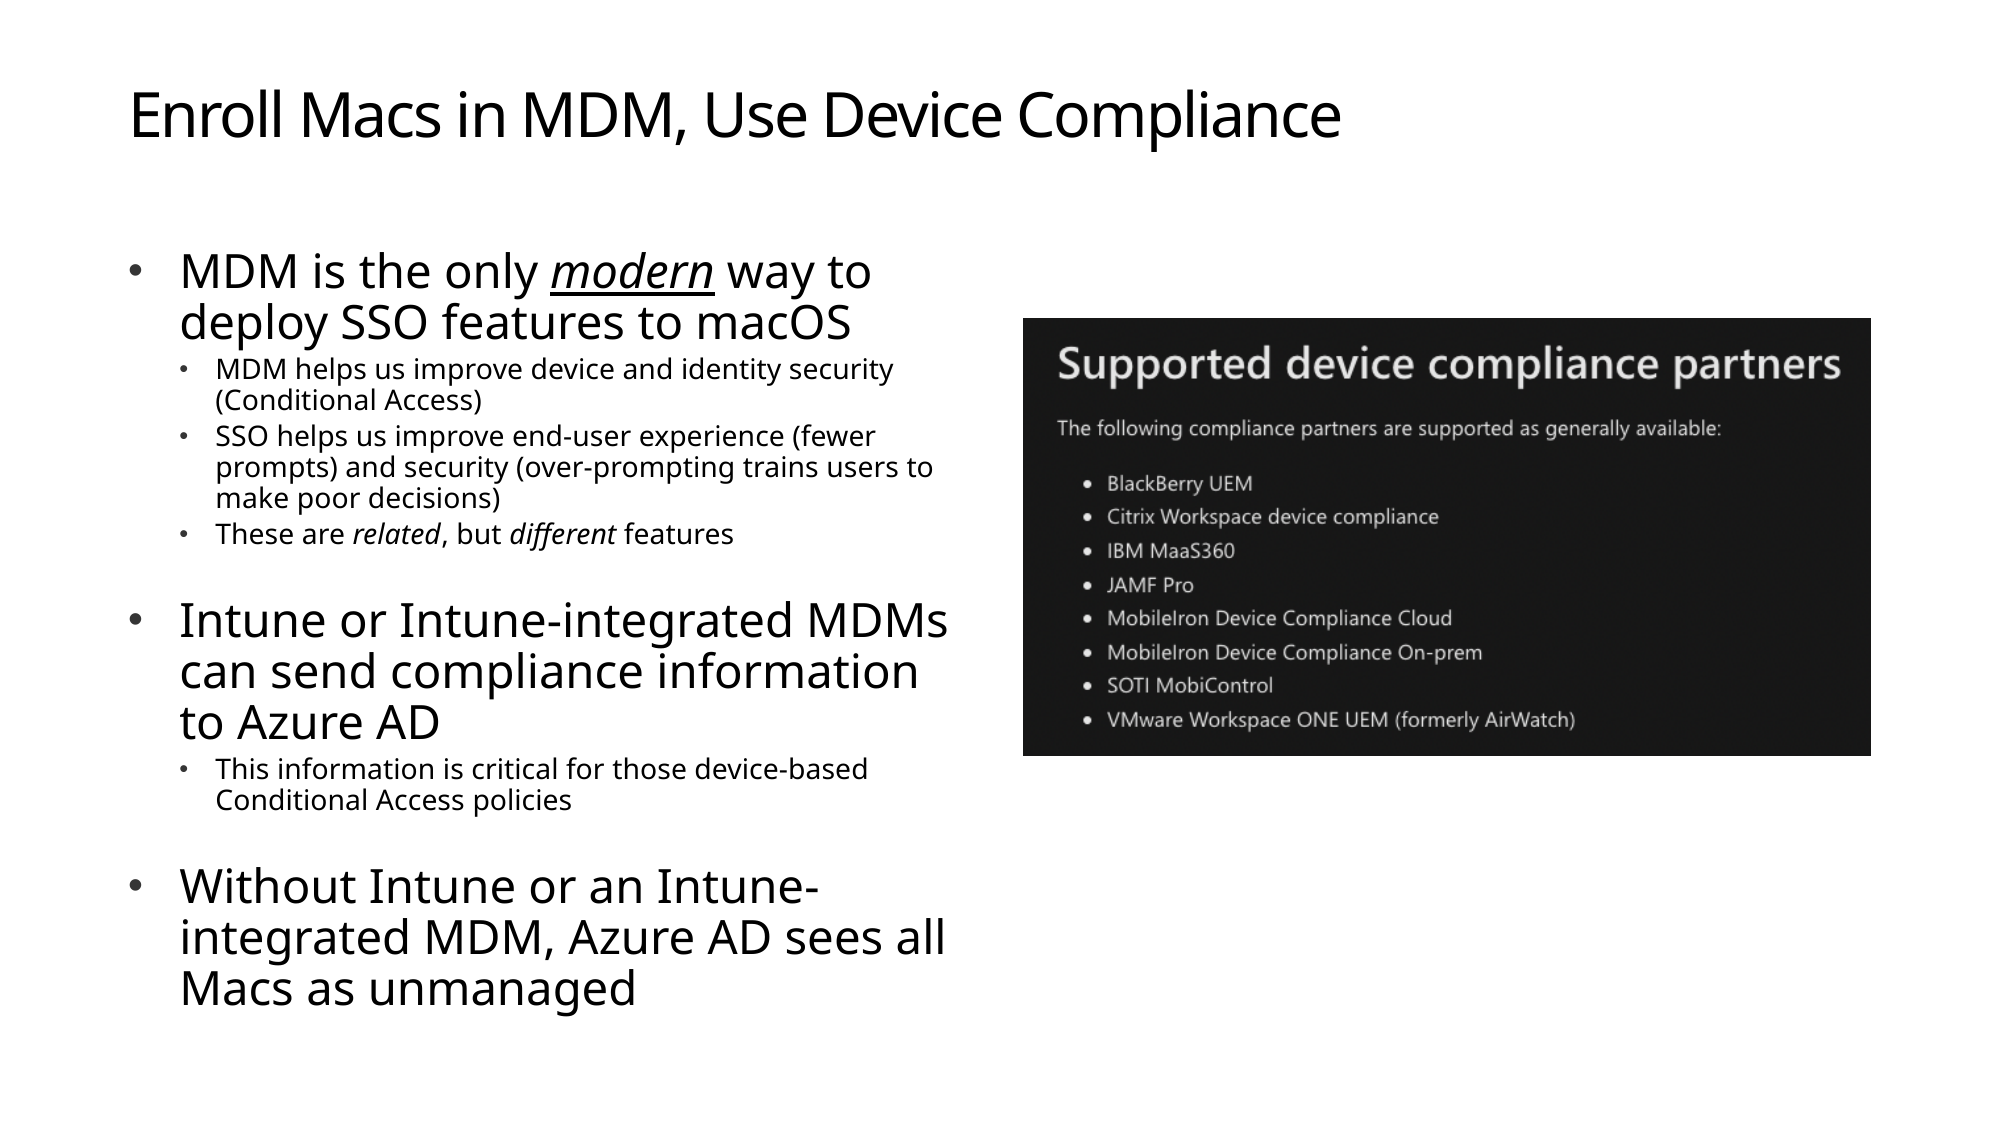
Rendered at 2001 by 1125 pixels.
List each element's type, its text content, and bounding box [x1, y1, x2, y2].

title Enroll Macs in MDM, Use Device Compliance [104, 68, 1816, 196]
list MDM is the only modern way to deploy SSO features to macOS MDM helps us improve device and identity security (Conditional Access) SSO helps us improve end-user experience (fewer prompts) and security (over-prompting trains users to make poor decisions) These are related, but different features Intune or Intune-integrated MDMs can send compliance information to Azure AD This information is critical for those device-based Conditional Access policies Without Intune or an Intune-integrated MDM, Azure AD sees all Macs as unmanaged [104, 232, 977, 1042]
picture [1023, 317, 1872, 756]
